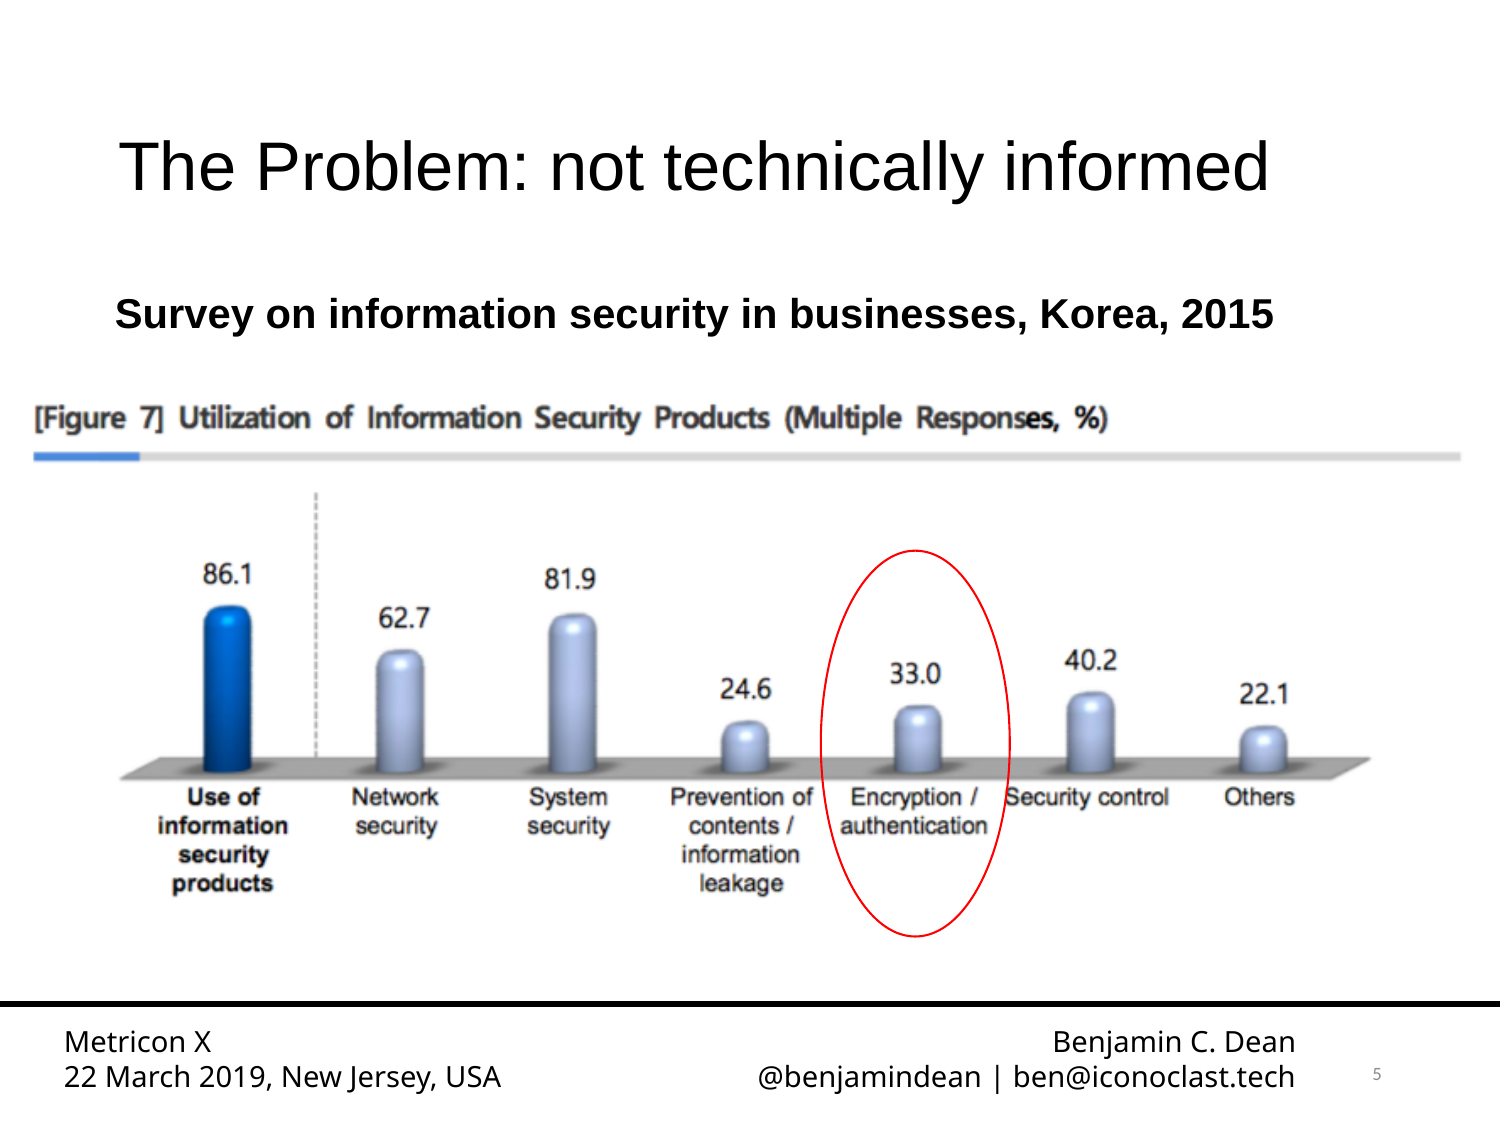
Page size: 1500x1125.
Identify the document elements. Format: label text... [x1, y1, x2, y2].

text_box Survey on information security in businesses, Korea, 2015 [100, 278, 1422, 344]
picture [0, 376, 1500, 905]
text_box Metricon X 22 March 2019, New Jersey, USA [49, 1015, 517, 1101]
slide_number 5 [1059, 1042, 1397, 1103]
title The Problem: not technically informed [103, 59, 1397, 278]
text_box Benjamin C. Dean @benjamindean | ben@iconoclast.tech [742, 1015, 1311, 1101]
text_box [862, 905, 969, 938]
